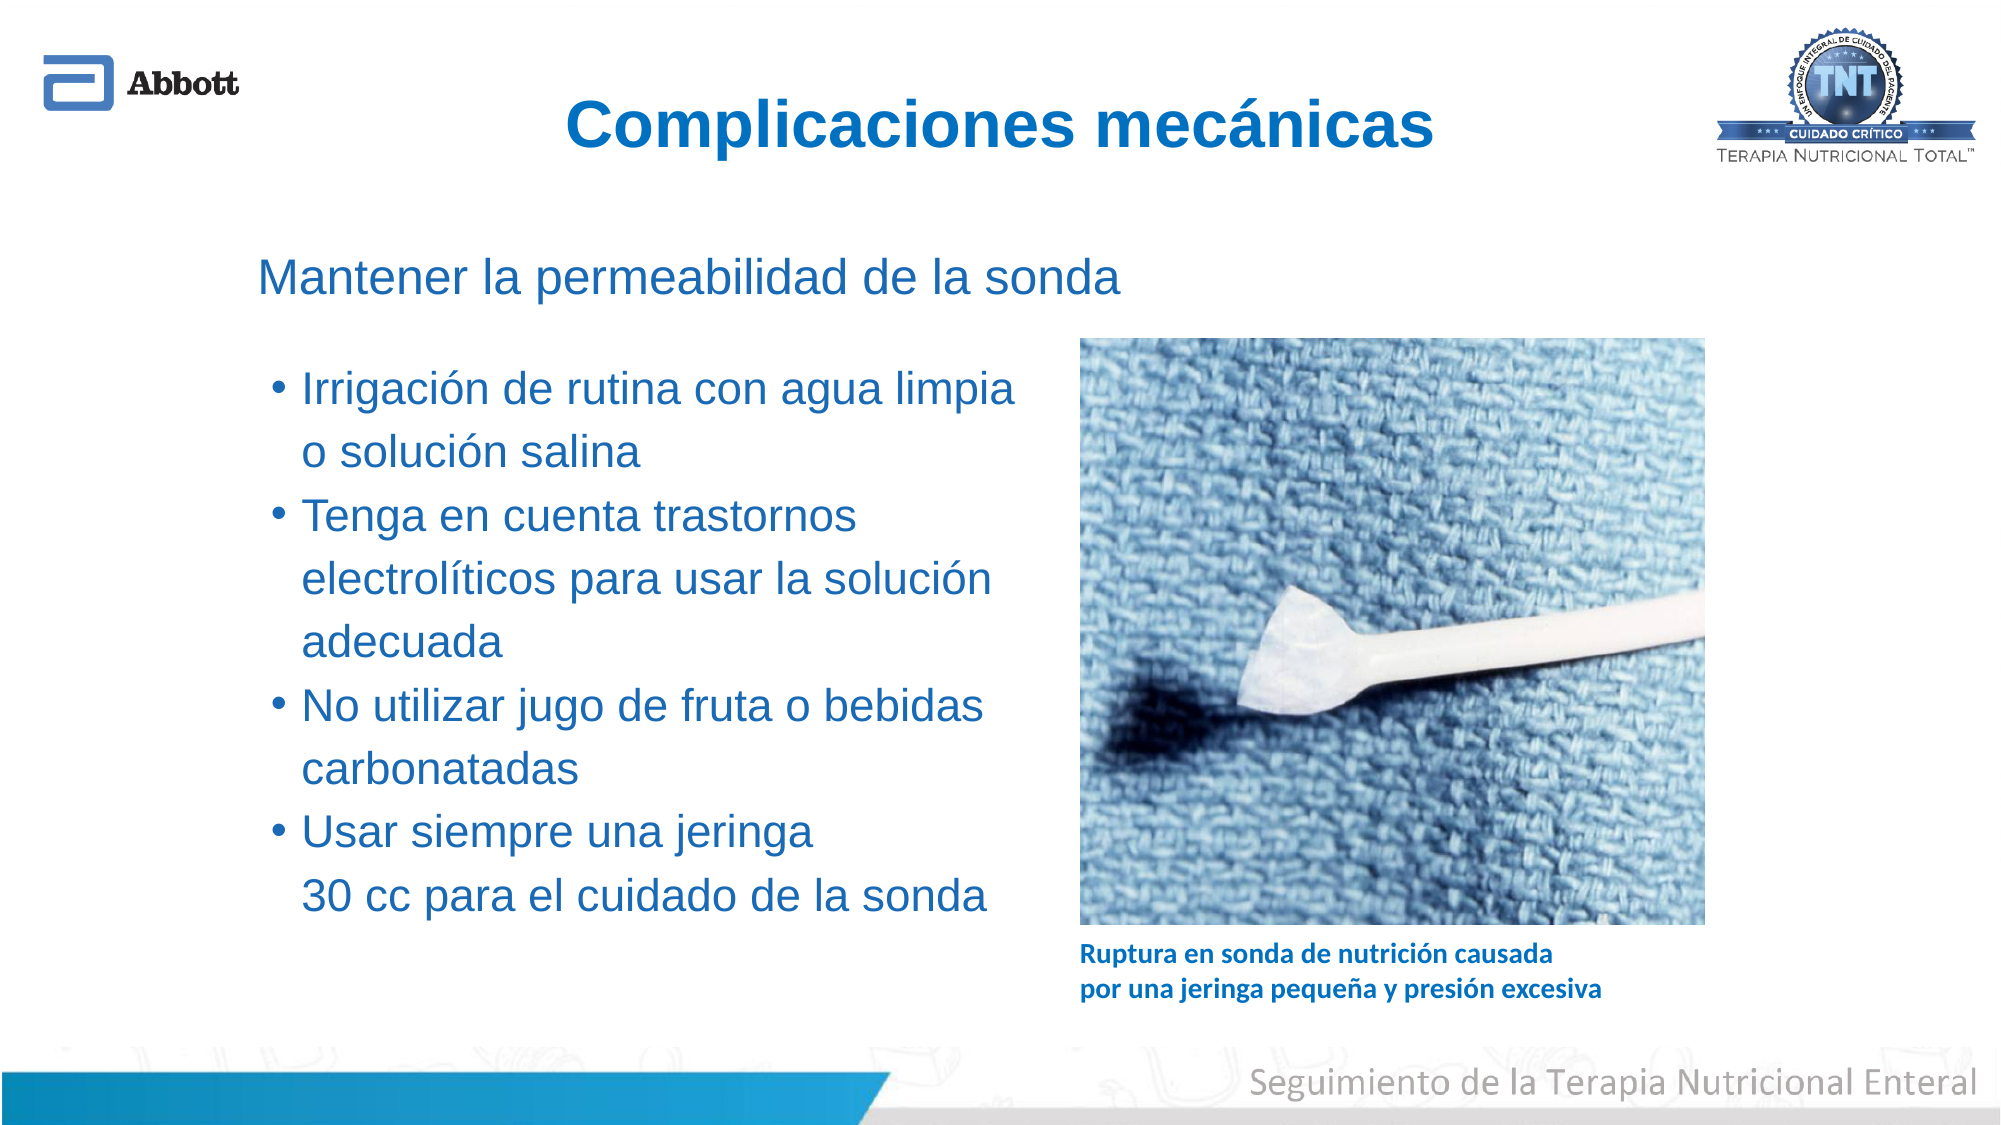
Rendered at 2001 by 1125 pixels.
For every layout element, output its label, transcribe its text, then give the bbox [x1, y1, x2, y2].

text_box Mantener la permeabilidad de la sonda [242, 237, 1318, 312]
title Complicaciones mecánicas [335, 45, 1667, 207]
text_box Ruptura en sonda de nutrición causada por una jeringa pequeña y presión excesiva [1065, 927, 1720, 1013]
picture [0, 0, 2001, 1125]
text_box Irrigación de rutina con agua limpia o solución salina Tenga en cuenta trastornos electrolíticos para usar la solución adecuada No utilizar jugo de fruta o bebidas carbonatadas Usar siempre una jeringa 30 cc para el cuidado de la sonda [242, 343, 1068, 928]
